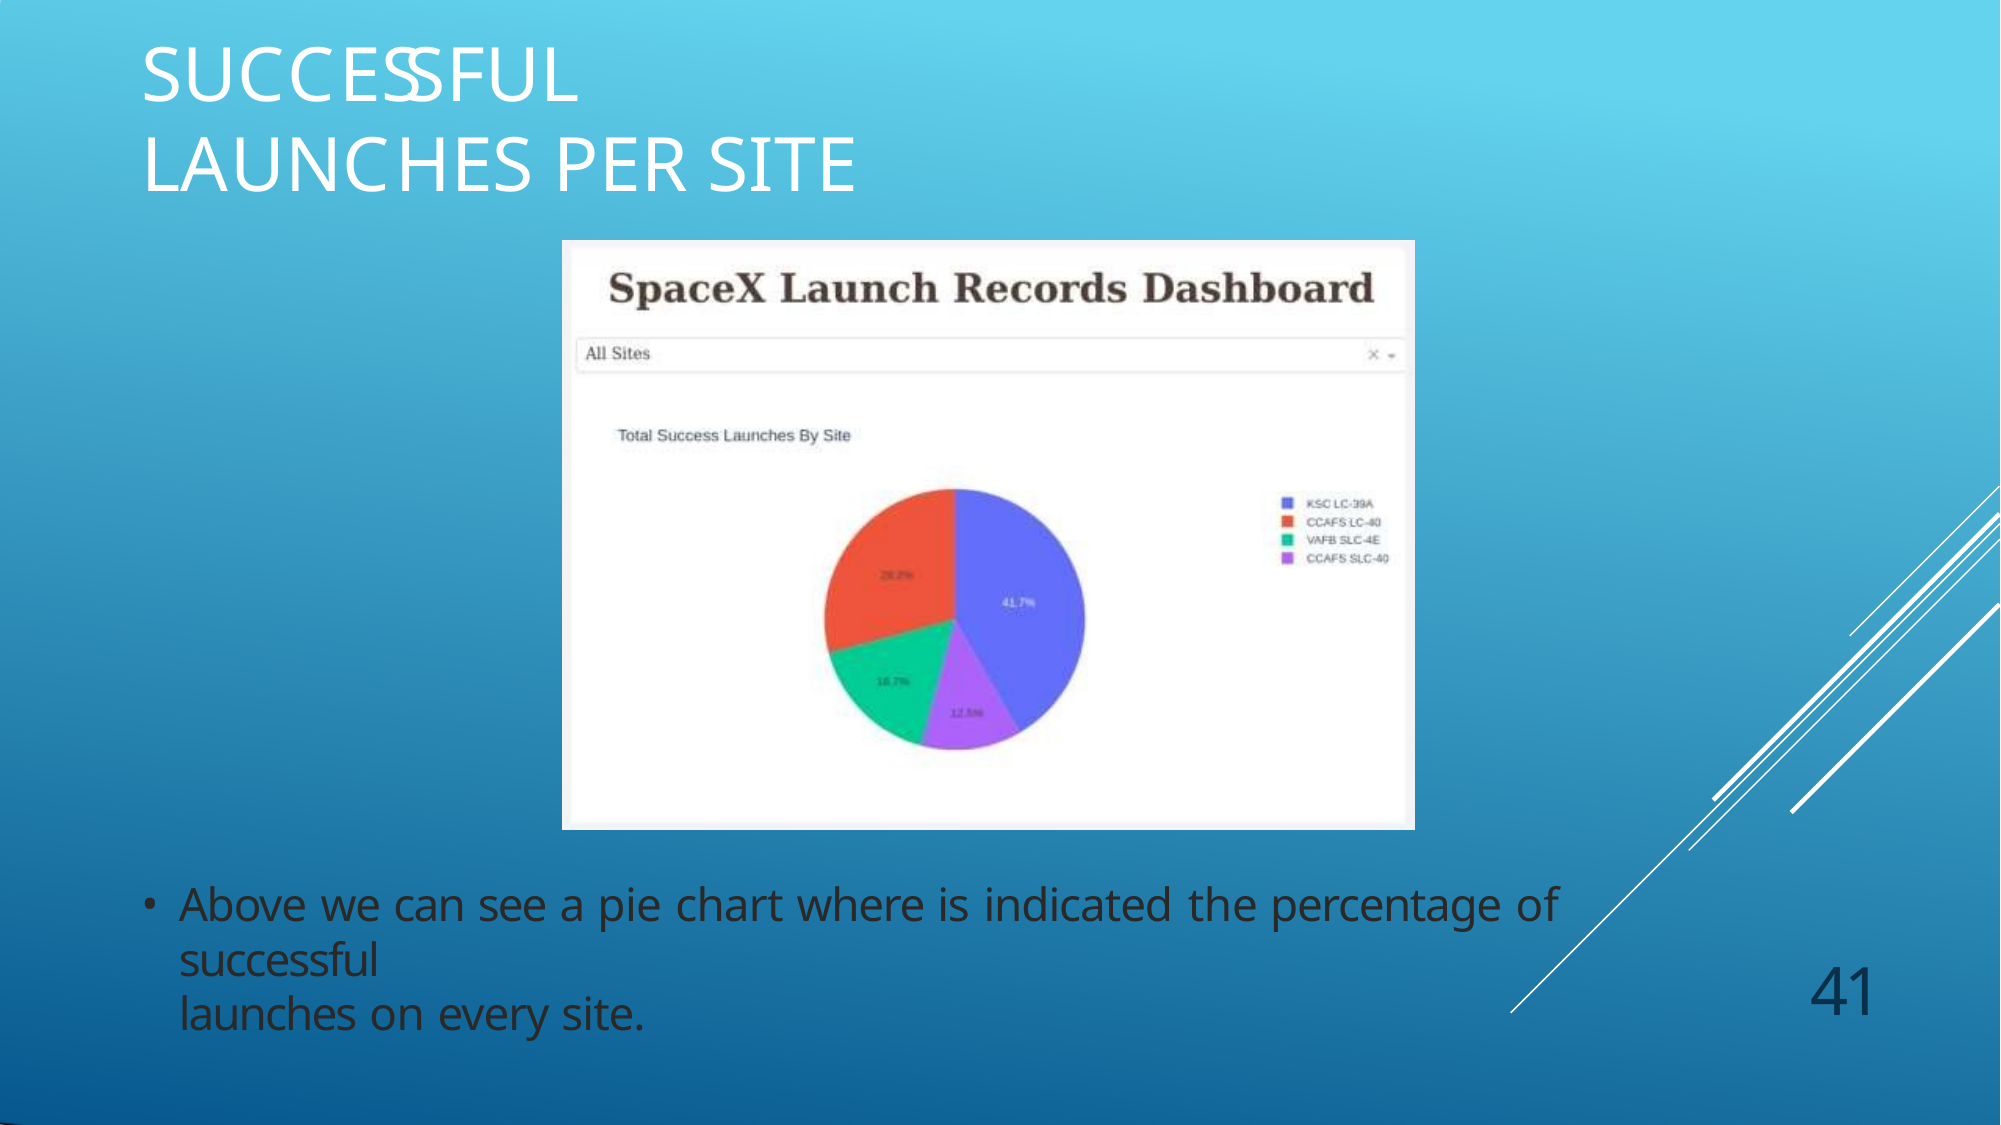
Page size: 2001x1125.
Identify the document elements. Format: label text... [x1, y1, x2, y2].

text_box 41 [1808, 947, 1890, 1030]
text_box Above we can see a pie chart where is indicated the percentage of successful launches on every site. [139, 872, 1700, 1041]
picture [0, 0, 2000, 1125]
title SUCCESSFUL LAUNCHES PER SITE [139, 24, 937, 215]
